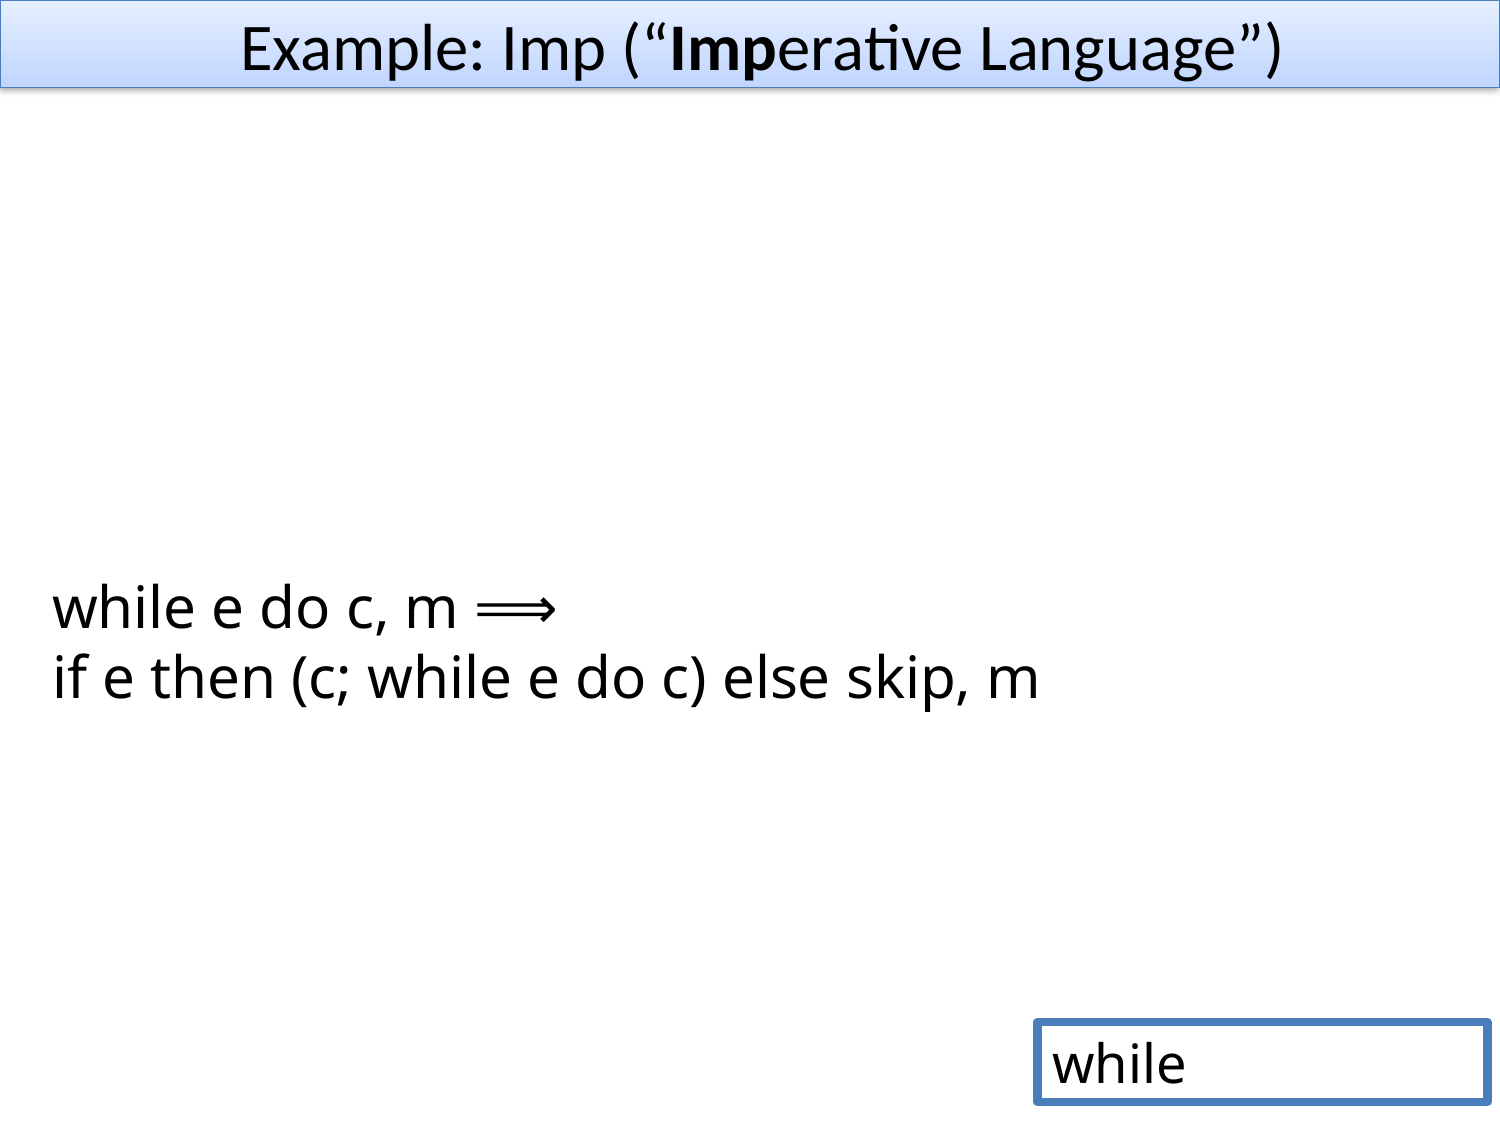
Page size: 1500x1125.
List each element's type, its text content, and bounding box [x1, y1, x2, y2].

title Example: Imp (“Imperative Language”) [87, 0, 1438, 97]
text_box while e do c, m ⟹ if e then (c; while e do c) else skip, m [37, 562, 1488, 718]
text_box while [1037, 1022, 1488, 1102]
